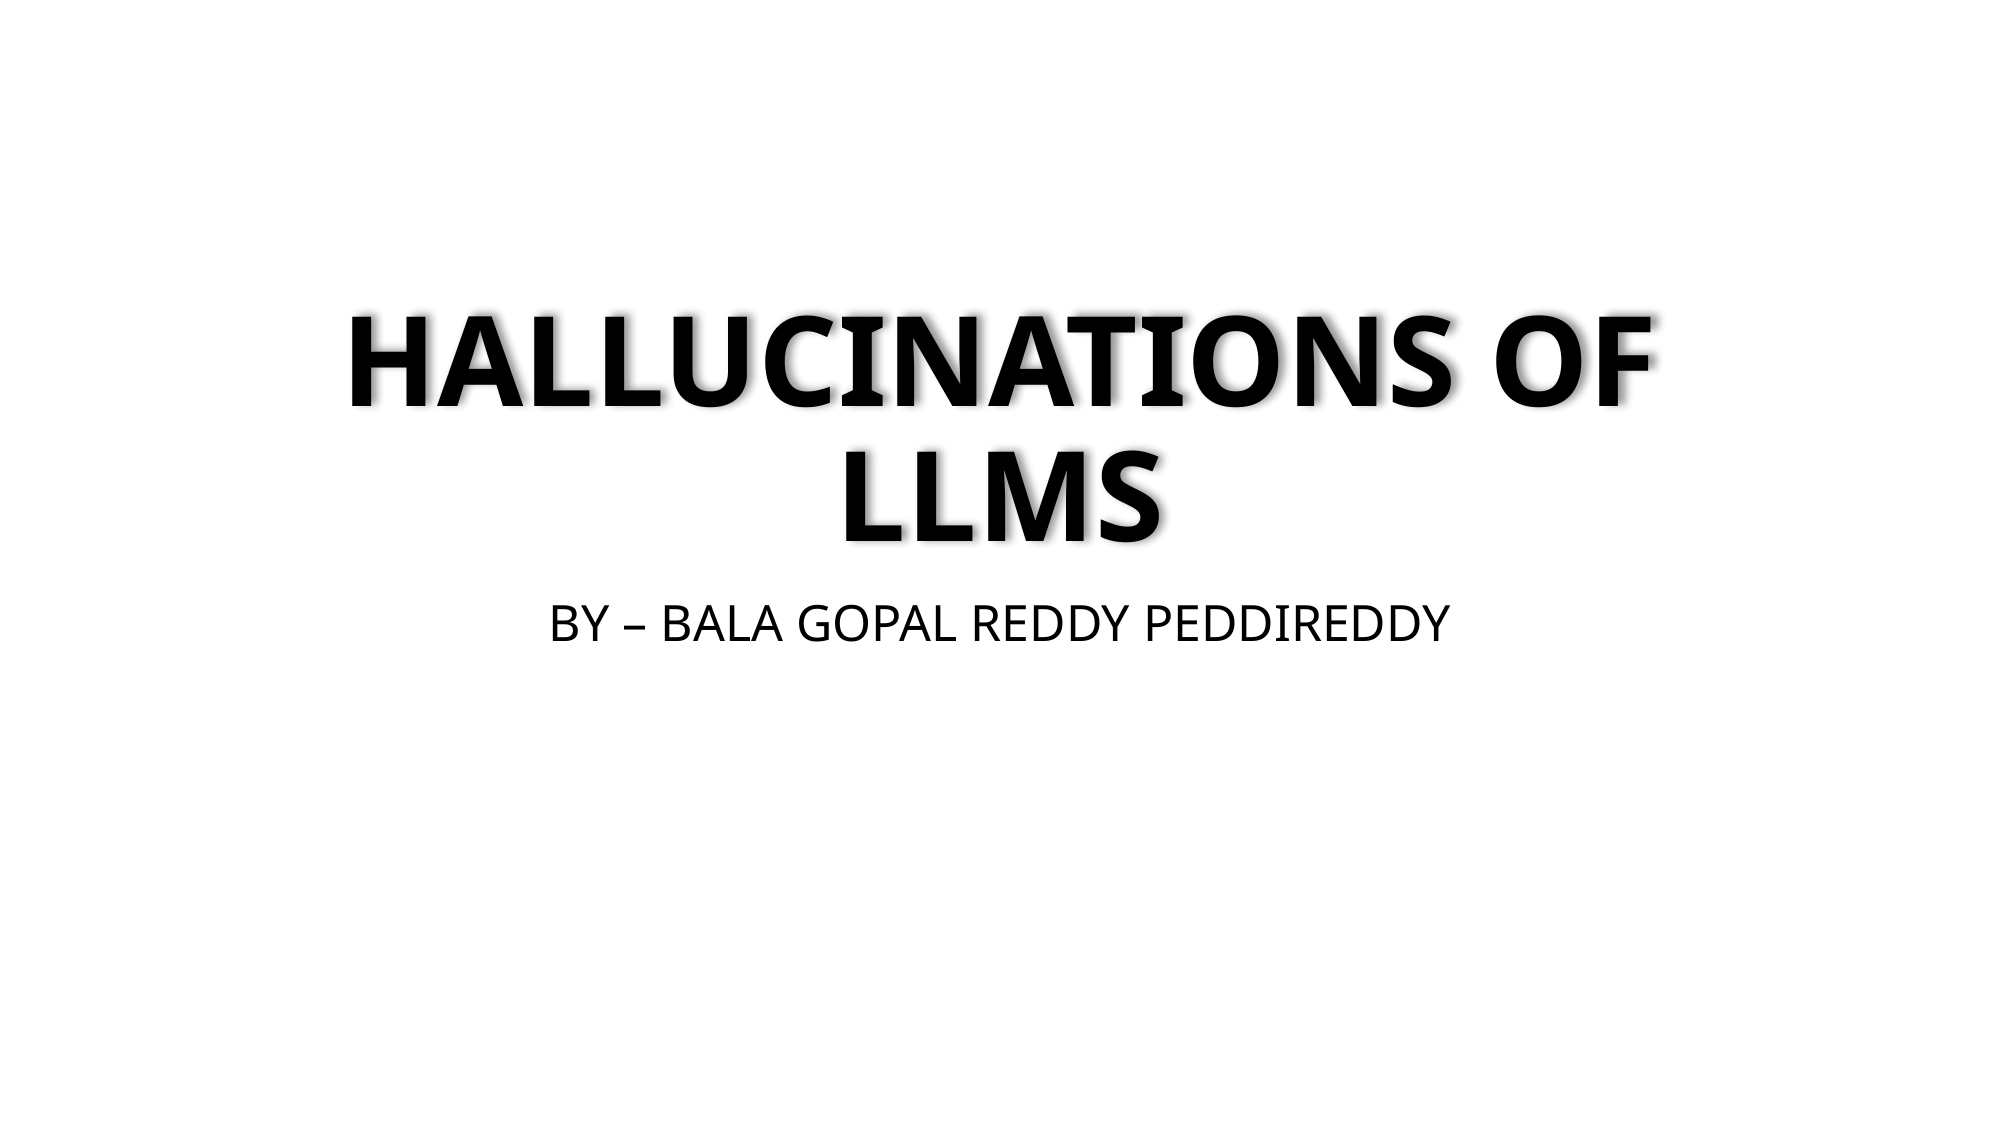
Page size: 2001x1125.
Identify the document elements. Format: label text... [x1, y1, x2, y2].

subtitle BY – BALA GOPAL REDDY PEDDIREDDY [249, 590, 1750, 863]
title Hallucinations of LLMs [249, 184, 1750, 576]
